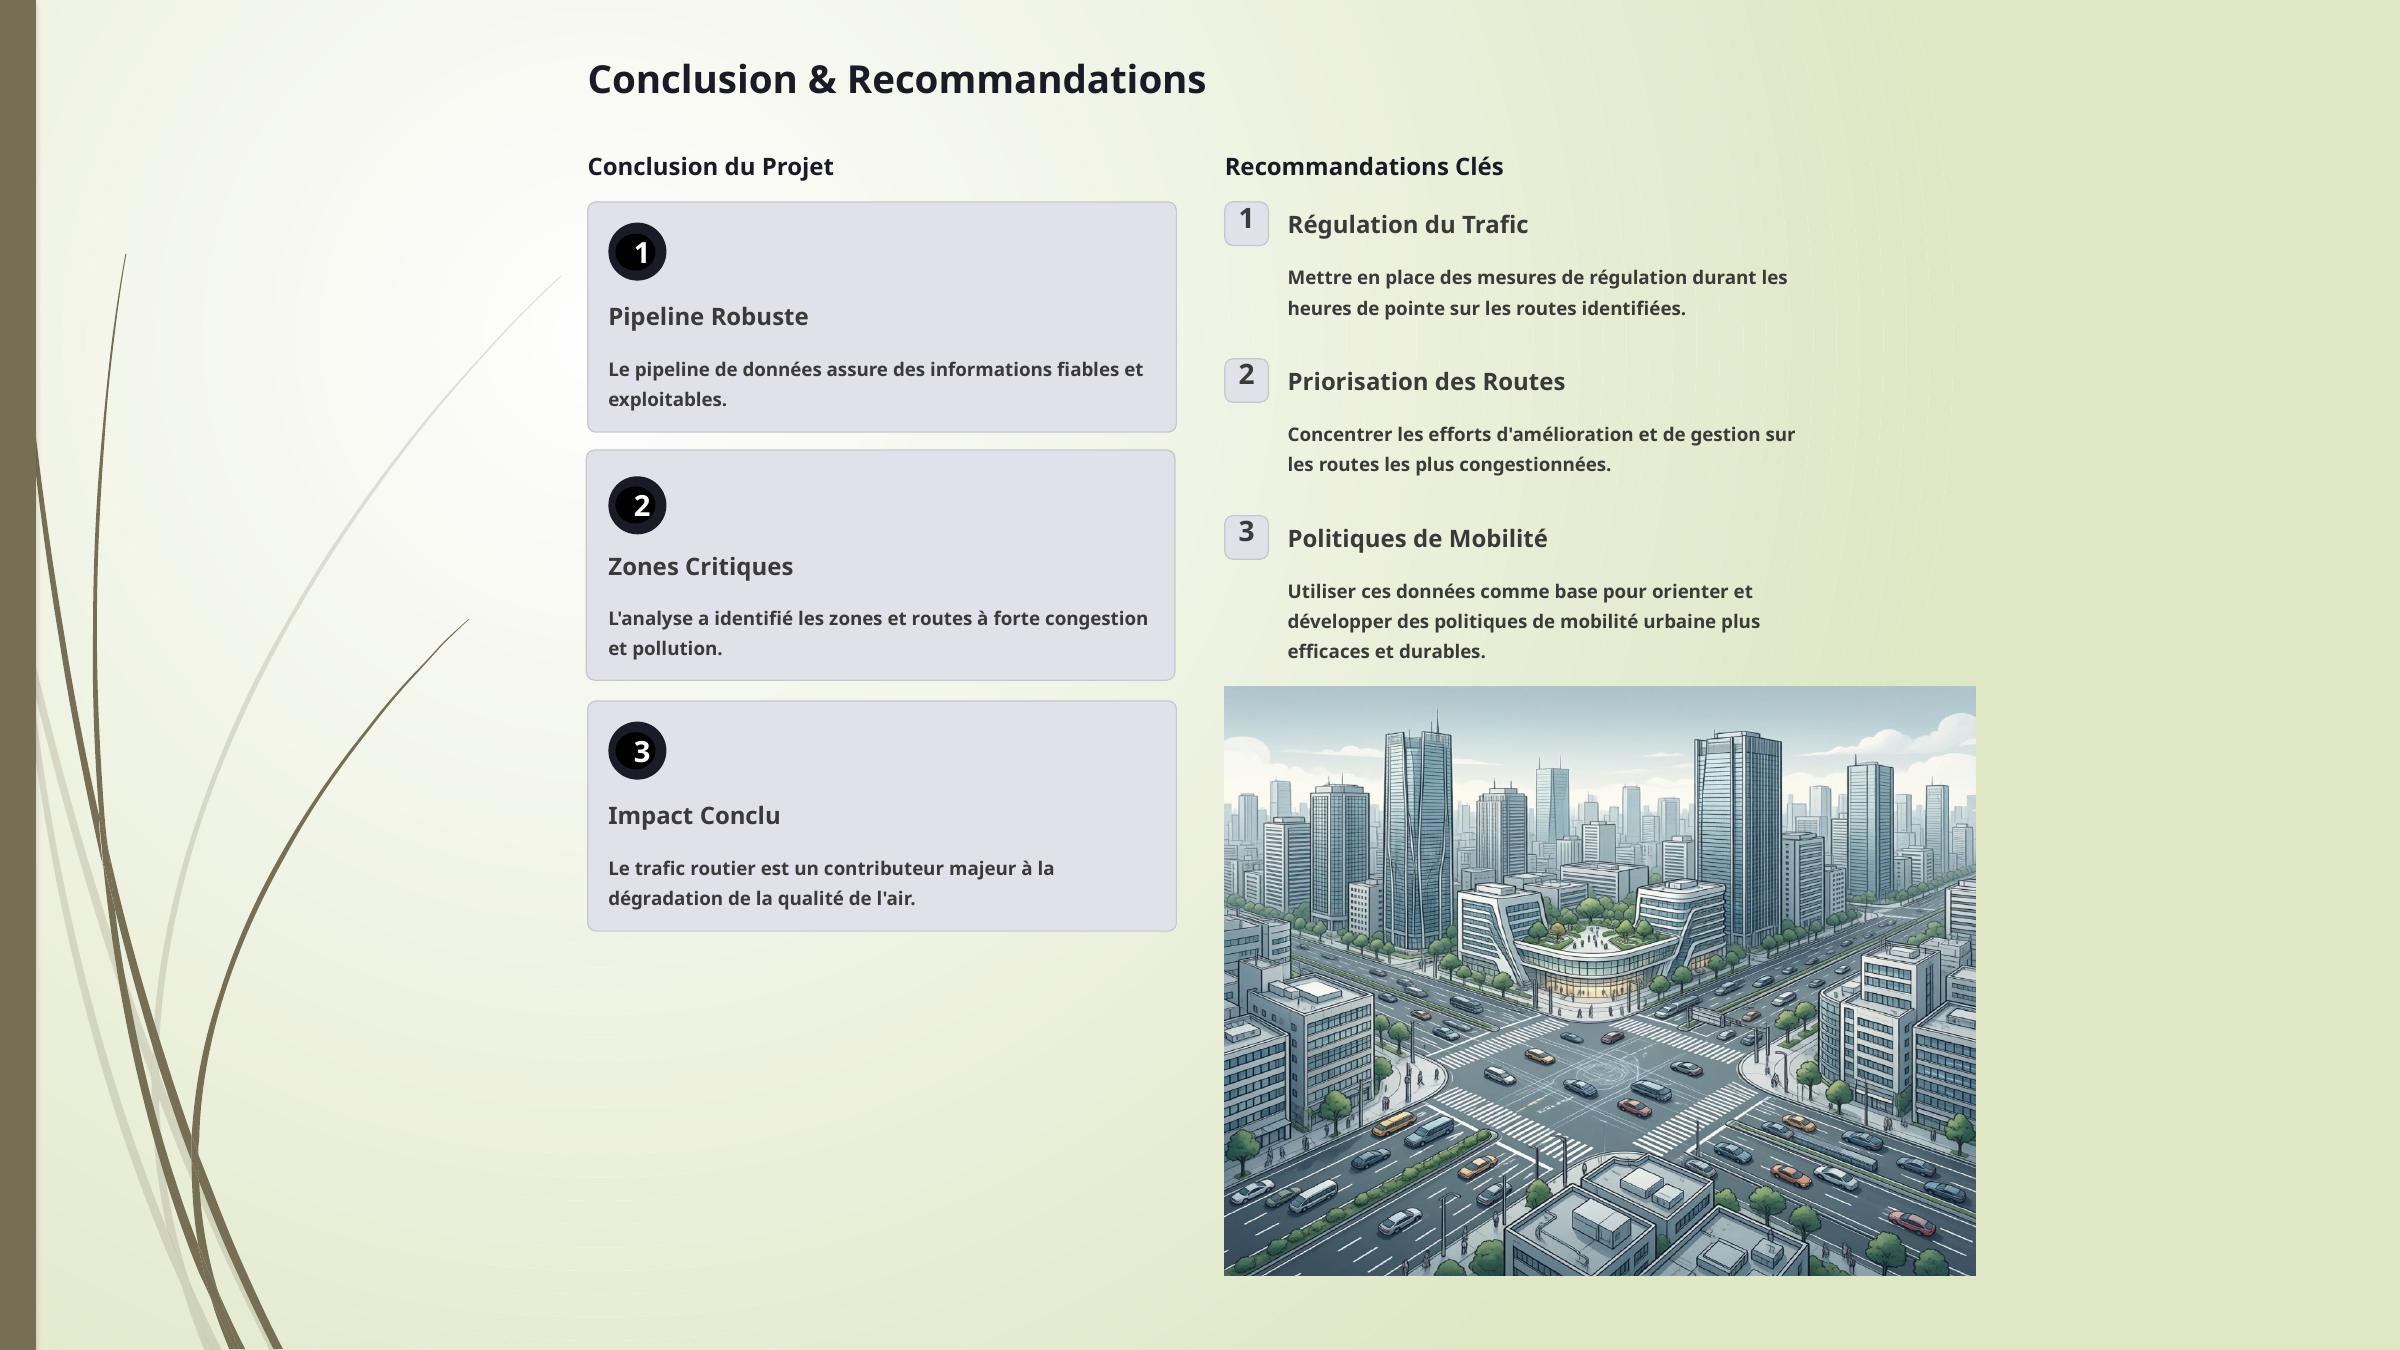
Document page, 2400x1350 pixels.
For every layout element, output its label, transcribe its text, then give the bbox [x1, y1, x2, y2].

text_box [608, 476, 667, 535]
text_box Conclusion & Recommandations [587, 53, 1170, 102]
text_box 3 [1232, 519, 1262, 556]
text_box [608, 222, 667, 281]
text_box [587, 201, 1177, 433]
text_box 1 [1232, 205, 1262, 242]
text_box [608, 721, 667, 780]
text_box 3 [615, 732, 656, 770]
text_box Le trafic routier est un contributeur majeur à la dégradation de la qualité de l'air. [608, 848, 1156, 911]
text_box Conclusion du Projet [587, 149, 830, 181]
text_box Zones Critiques [608, 549, 851, 580]
text_box 2 [1232, 362, 1262, 399]
text_box Politiques de Mobilité [1287, 522, 1530, 553]
text_box Pipeline Robuste [608, 299, 851, 331]
text_box [1224, 201, 1269, 246]
text_box 2 [615, 486, 656, 524]
text_box Régulation du Trafic [1287, 208, 1530, 239]
text_box Recommandations Clés [1224, 149, 1491, 181]
picture [1224, 686, 1976, 1276]
text_box Impact Conclu [608, 798, 851, 830]
text_box [1224, 515, 1269, 560]
text_box 1 [615, 233, 656, 271]
text_box L'analyse a identifié les zones et routes à forte congestion et pollution. [608, 599, 1156, 661]
text_box Concentrer les efforts d'amélioration et de gestion sur les routes les plus congestionnées. [1287, 415, 1814, 477]
text_box [587, 700, 1177, 932]
text_box [1224, 358, 1269, 403]
text_box Utiliser ces données comme base pour orienter et développer des politiques de mobilité urbaine plus efficaces et durables. [1287, 571, 1814, 665]
text_box Priorisation des Routes [1287, 365, 1543, 396]
text_box Mettre en place des mesures de régulation durant les heures de pointe sur les routes identifiées. [1287, 258, 1814, 321]
text_box [586, 449, 1175, 681]
text_box Le pipeline de données assure des informations fiables et exploitables. [608, 349, 1156, 412]
